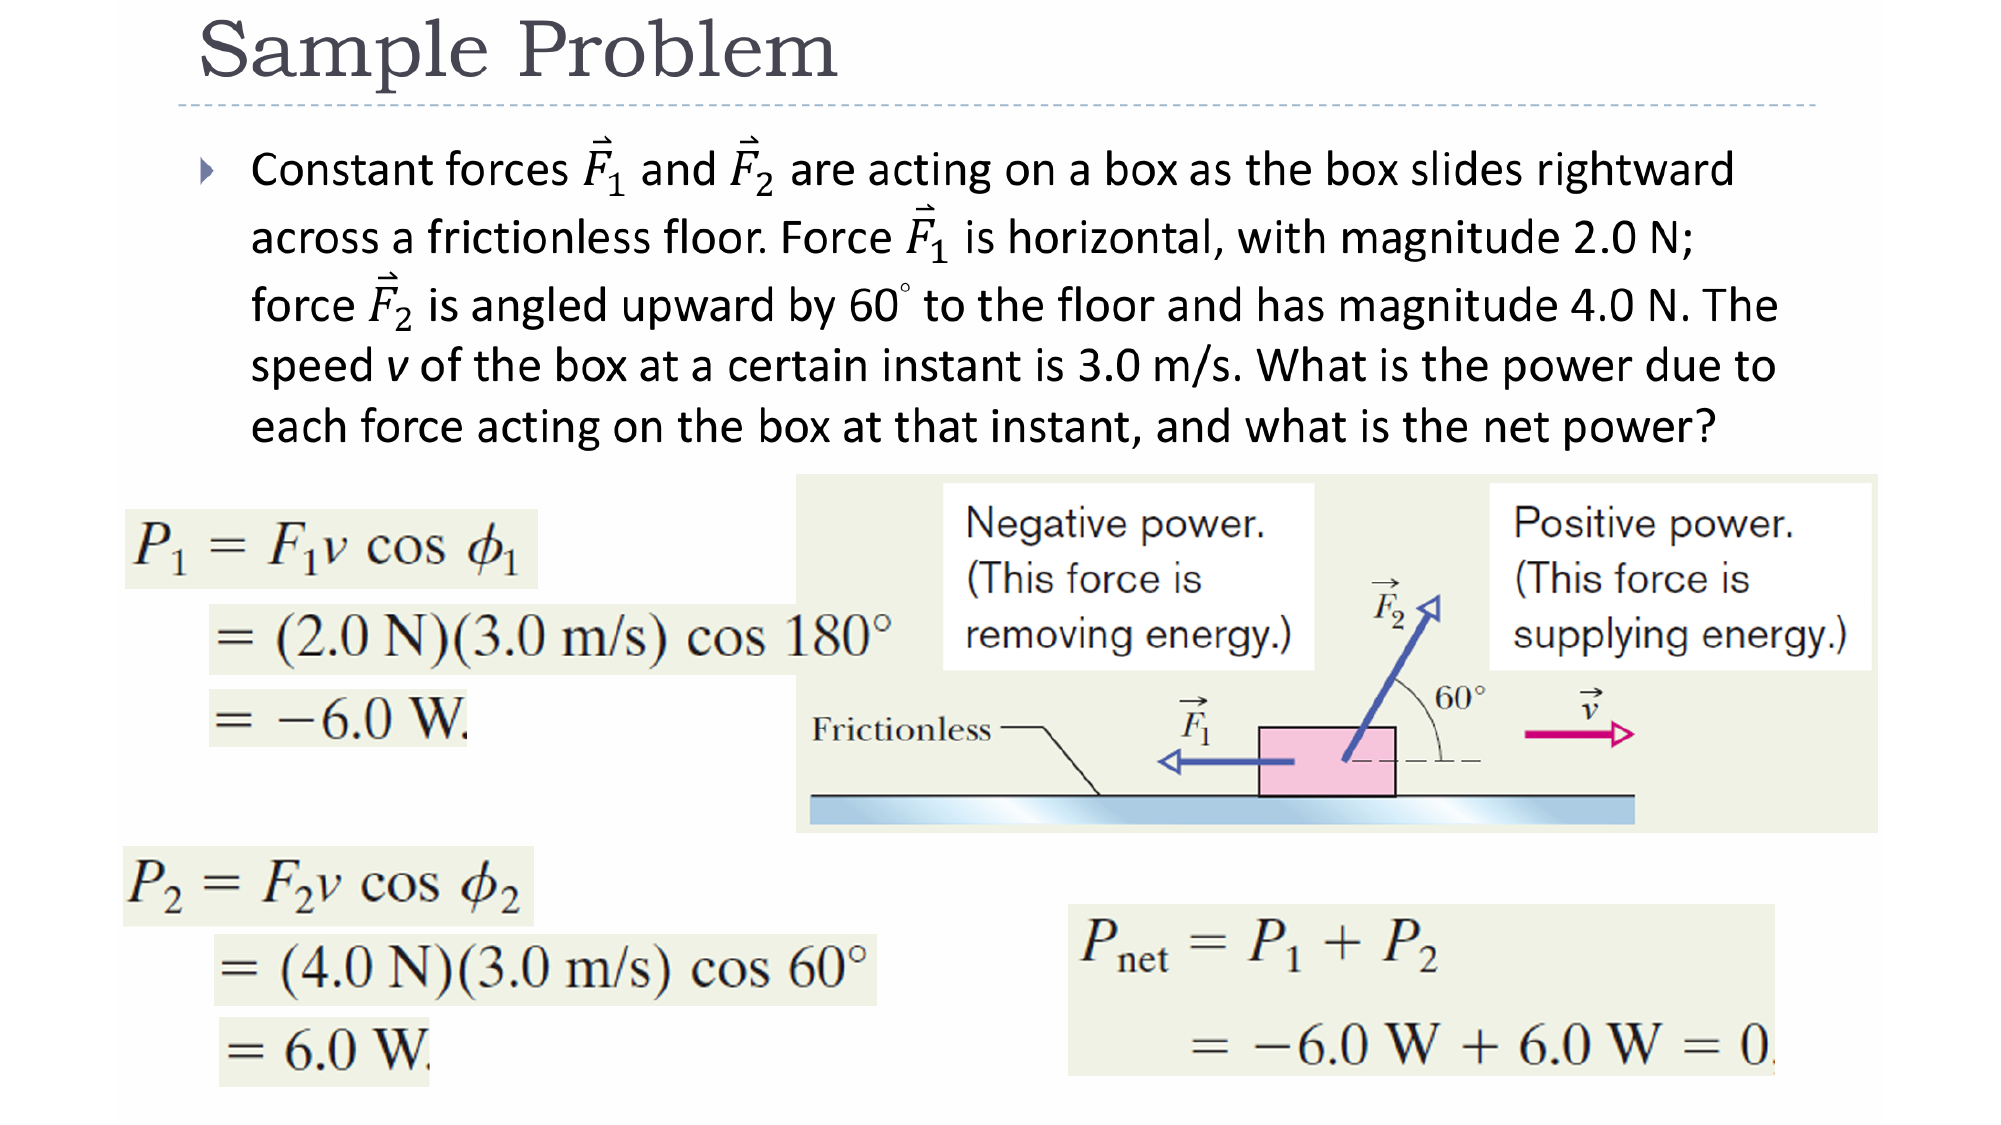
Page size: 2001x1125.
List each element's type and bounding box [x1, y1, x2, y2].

picture [118, 0, 1882, 1125]
